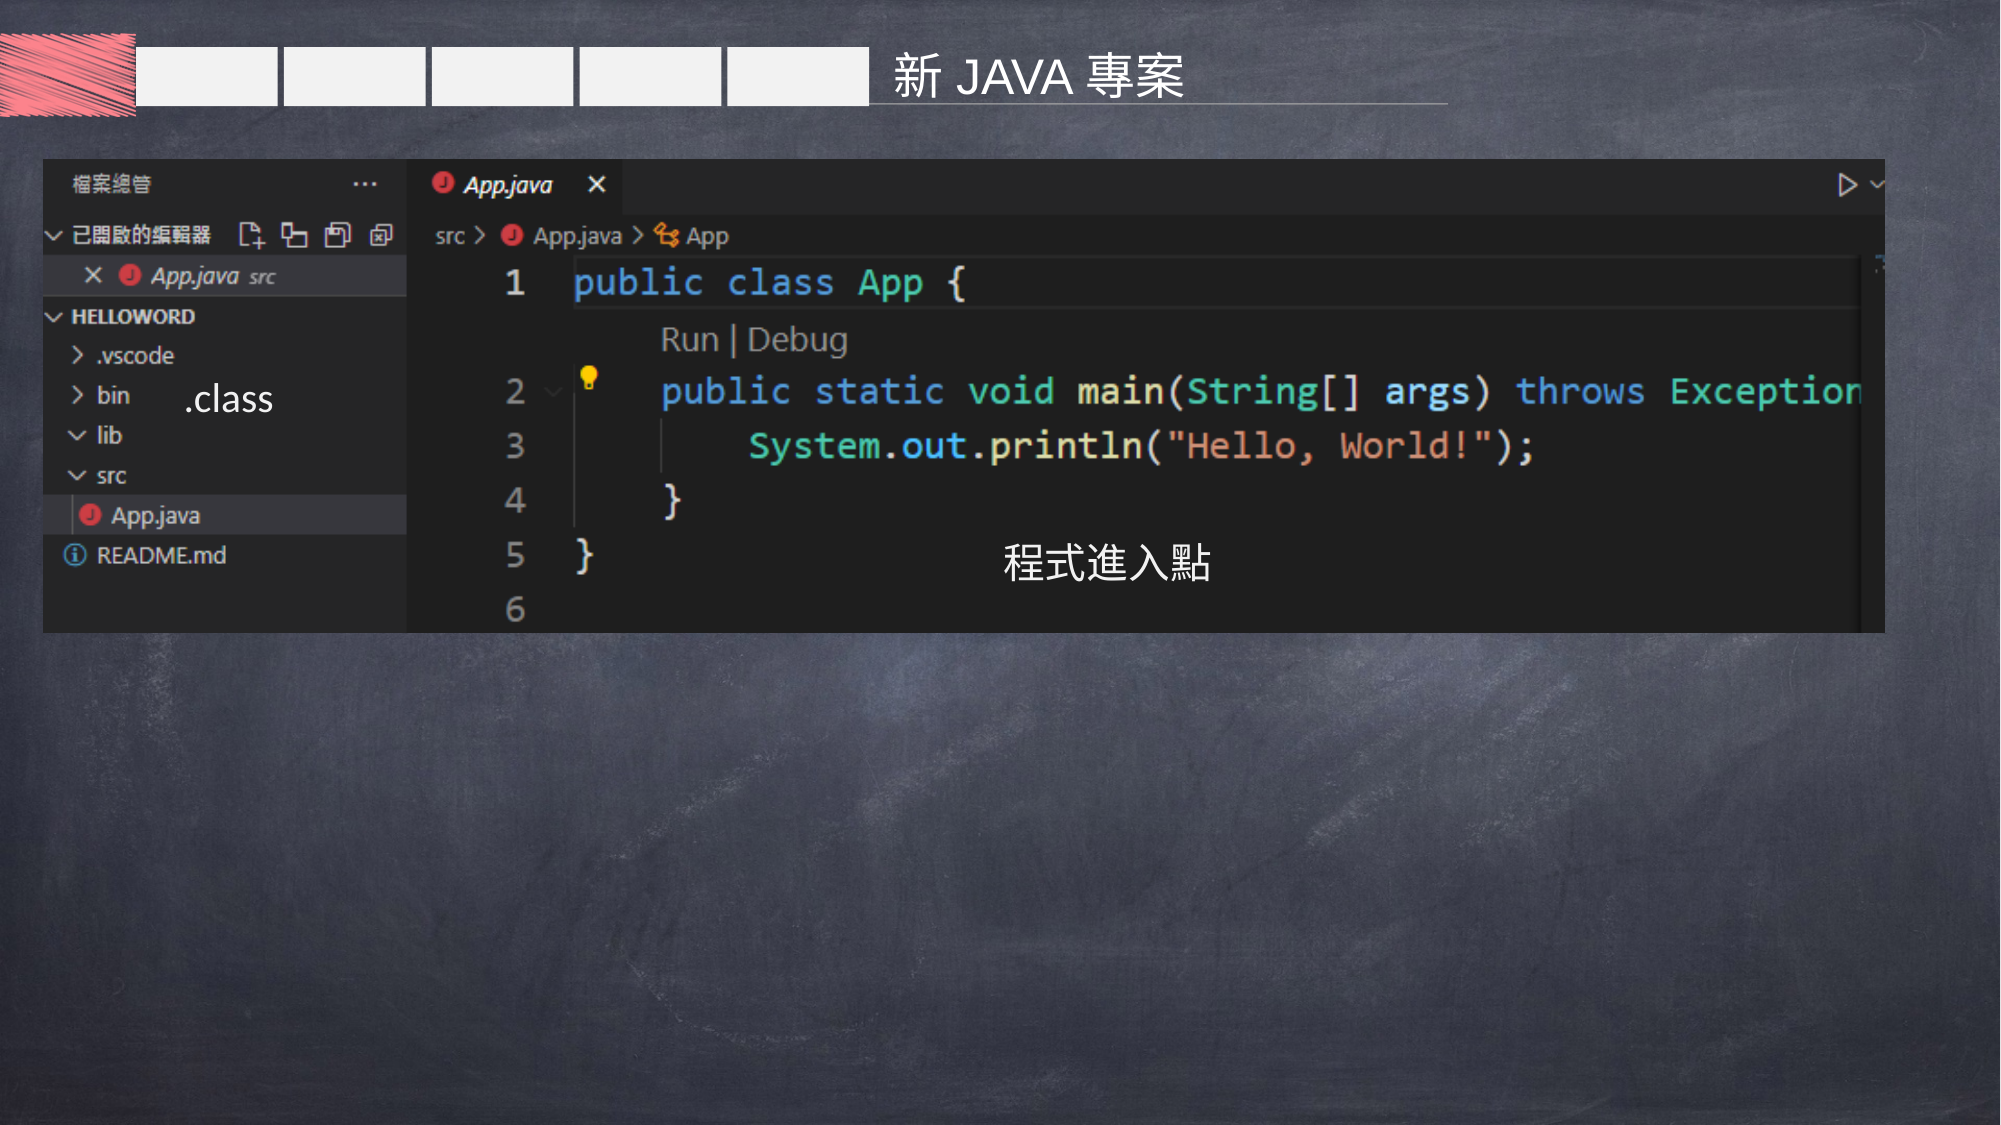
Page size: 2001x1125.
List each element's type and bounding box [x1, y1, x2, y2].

text_box [0, 33, 1449, 117]
picture [0, 0, 2001, 1125]
